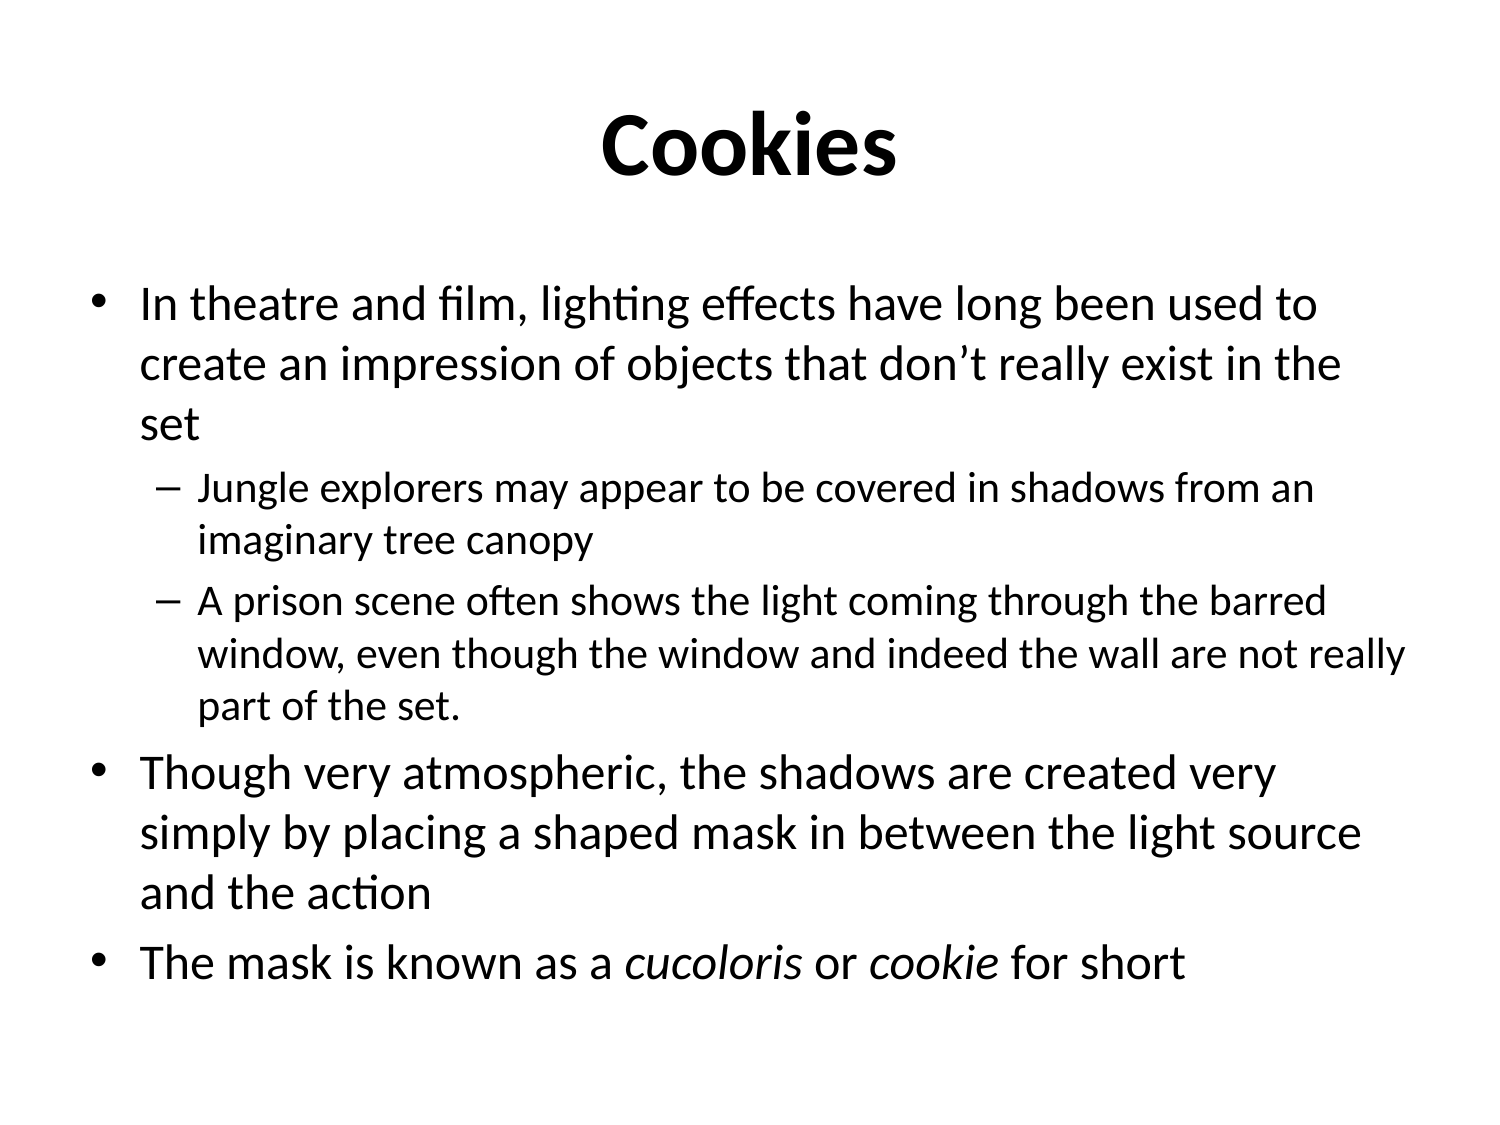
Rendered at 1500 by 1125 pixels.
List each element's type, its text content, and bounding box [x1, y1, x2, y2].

title Cookies [75, 45, 1425, 233]
list In theatre and film, lighting effects have long been used to create an impression of objects that don’t really exist in the set Jungle explorers may appear to be covered in shadows from an imaginary tree canopy A prison scene often shows the light coming through the barred window, even though the window and indeed the wall are not really part of the set. Though very atmospheric, the shadows are created very simply by placing a shaped mask in between the light source and the action The mask is known as a cucoloris or cookie for short [75, 262, 1425, 1005]
